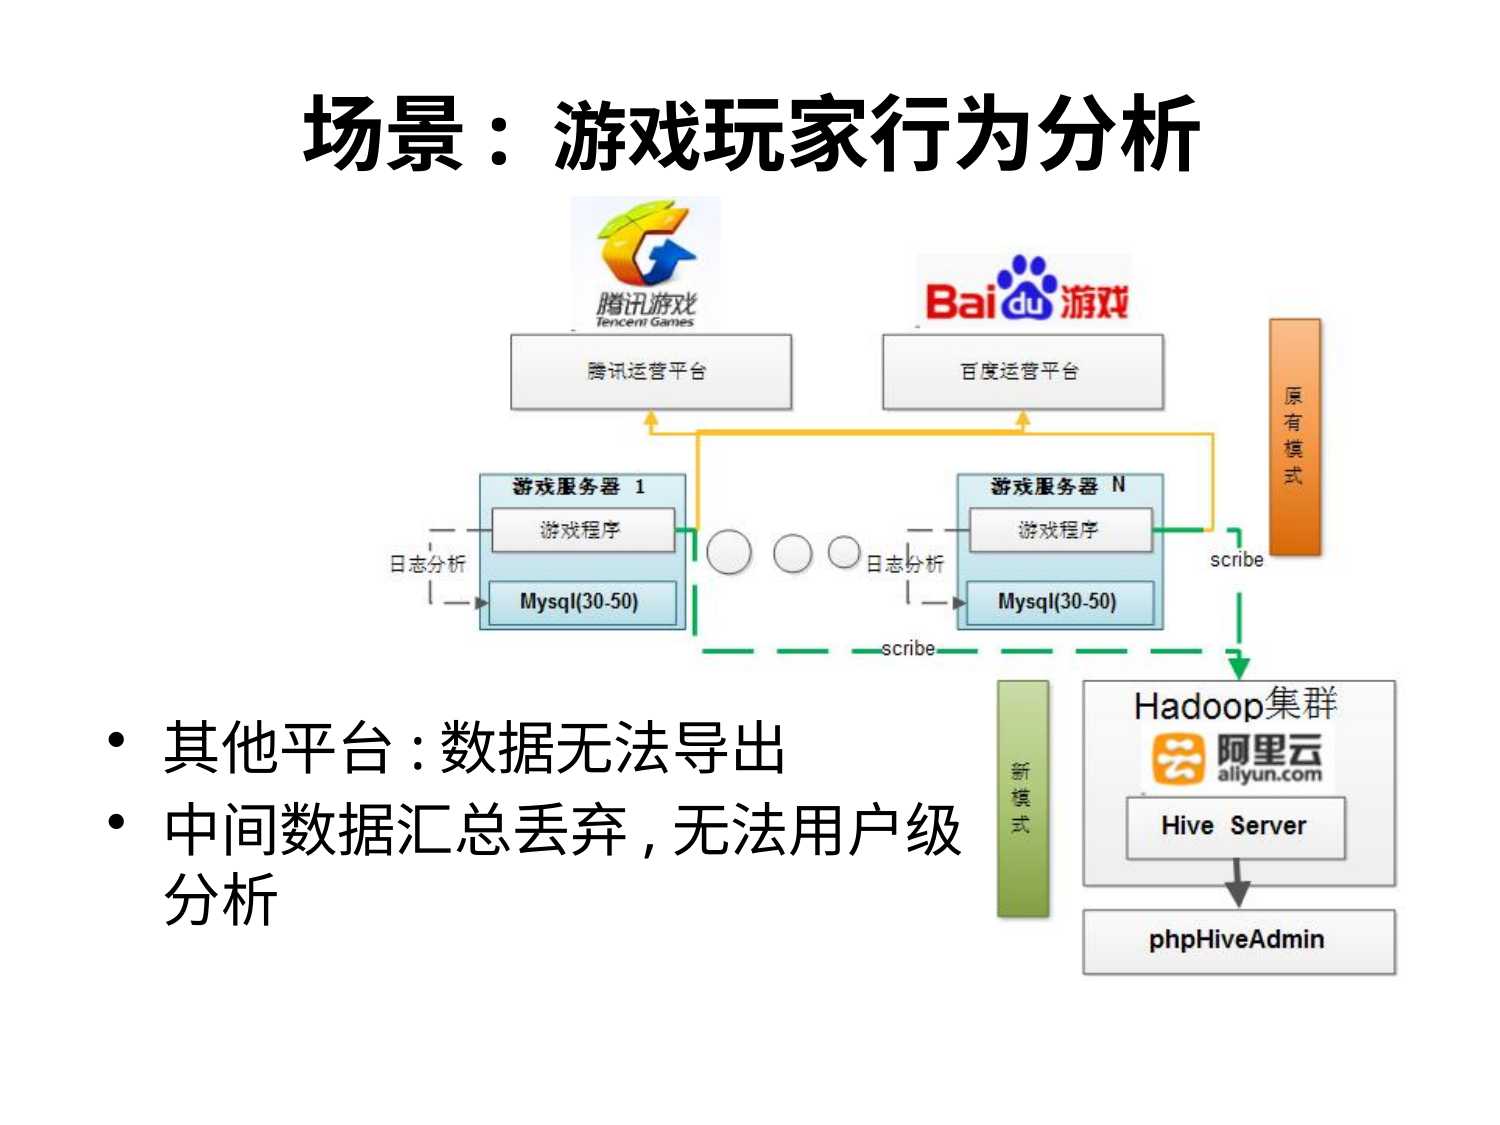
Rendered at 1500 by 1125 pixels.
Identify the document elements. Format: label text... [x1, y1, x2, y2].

title 场景: 游戏玩家行为分析 [76, 78, 1427, 185]
text_box 其他平台:数据无法导出 中间数据汇总丢弃,无法用户级分析 [91, 704, 367, 981]
picture [372, 196, 1411, 982]
